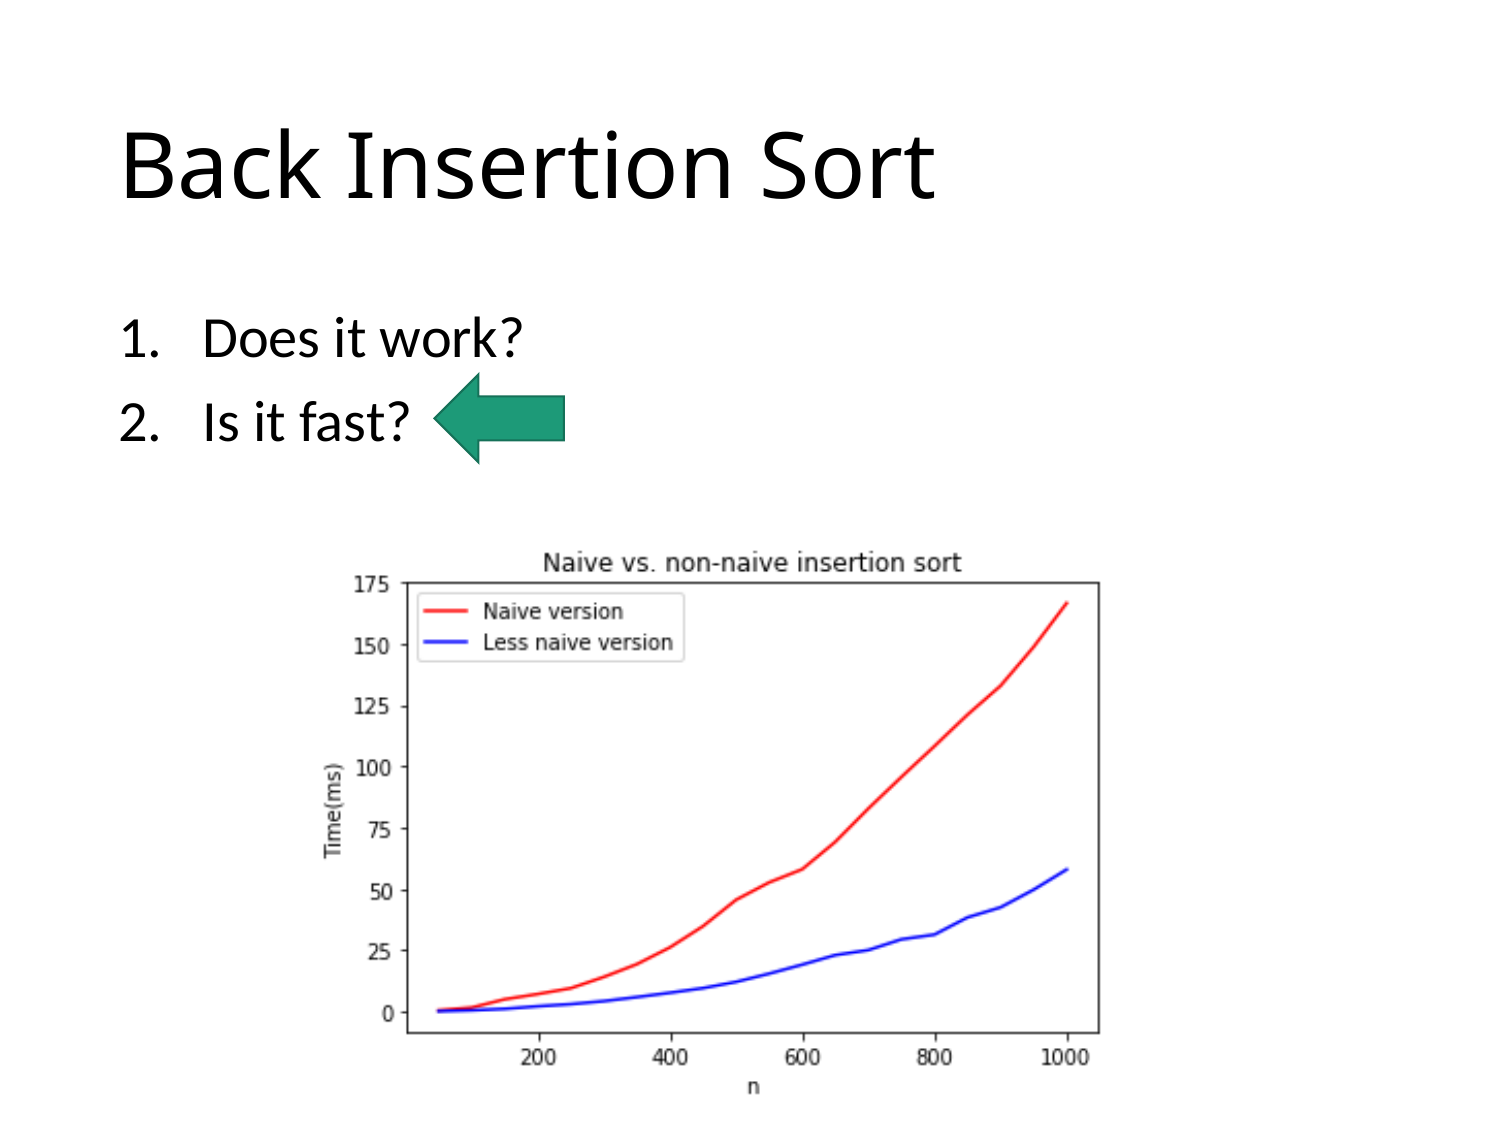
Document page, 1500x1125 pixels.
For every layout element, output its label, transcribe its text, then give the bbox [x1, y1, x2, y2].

title Back Insertion Sort [103, 59, 1397, 278]
text_box [433, 371, 565, 465]
picture [310, 537, 1119, 1111]
list Does it work? Is it fast? [103, 299, 1397, 1014]
